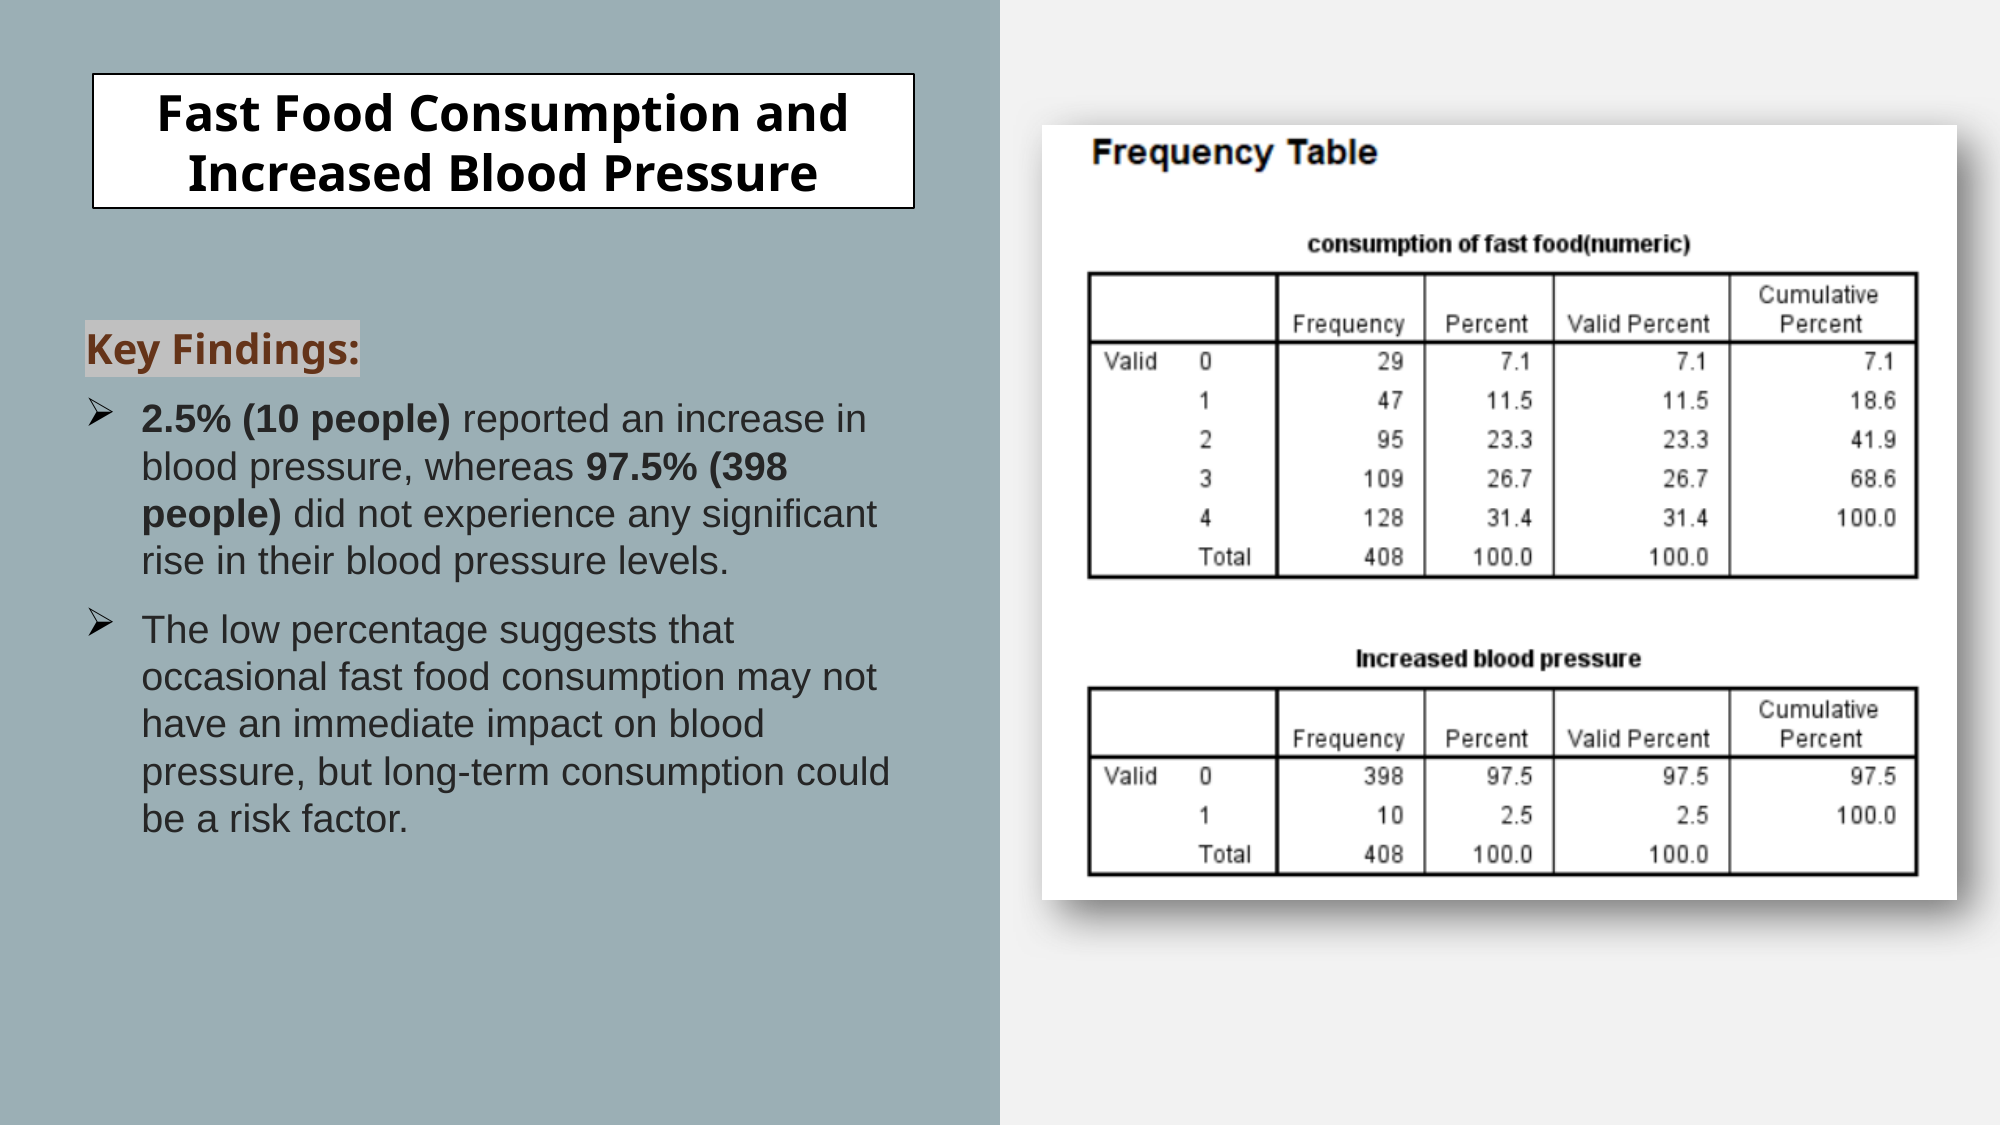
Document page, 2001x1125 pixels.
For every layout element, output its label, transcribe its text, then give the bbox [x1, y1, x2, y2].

list Key Findings: 2.5% (10 people) reported an increase in blood pressure, whereas 97.5% (398 people) did not experience any significant rise in their blood pressure levels. The low percentage suggests that occasional fast food consumption may not have an immediate impact on blood pressure, but long-term consumption could be a risk factor. [62, 233, 915, 1008]
picture [1042, 125, 1957, 900]
text_box Fast Food Consumption and Increased Blood Pressure [92, 73, 915, 209]
